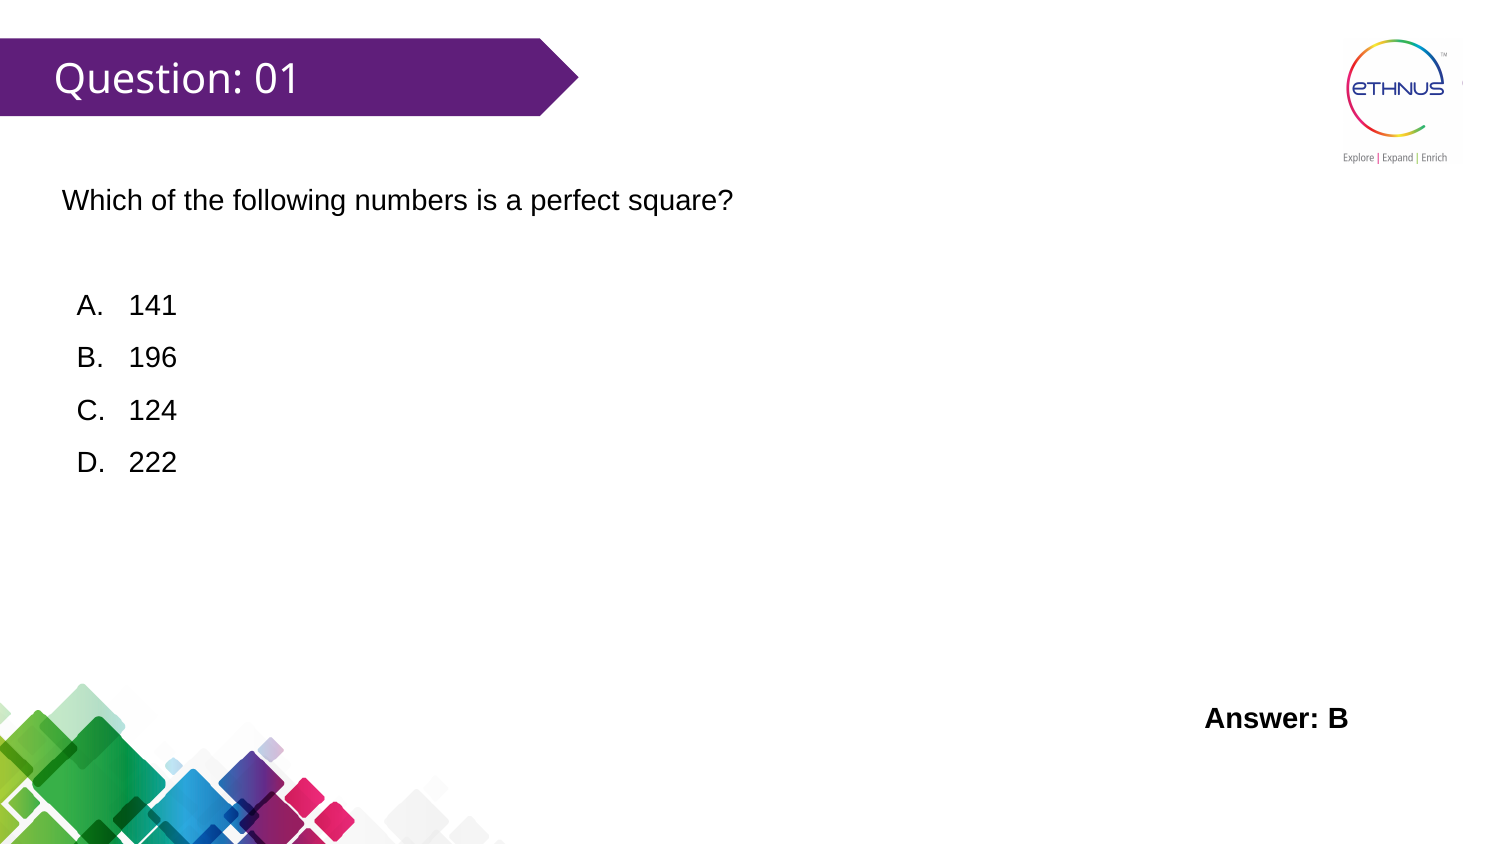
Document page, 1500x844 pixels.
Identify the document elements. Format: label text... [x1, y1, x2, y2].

text_box Which of the following numbers is a perfect square? 141 196 124 222 [53, 163, 1265, 680]
text_box [0, 38, 53, 117]
text_box Answer: B [1189, 684, 1446, 763]
picture [0, 668, 732, 844]
text_box Question: 01 [53, 38, 518, 117]
picture [1343, 38, 1463, 165]
text_box [518, 38, 579, 117]
